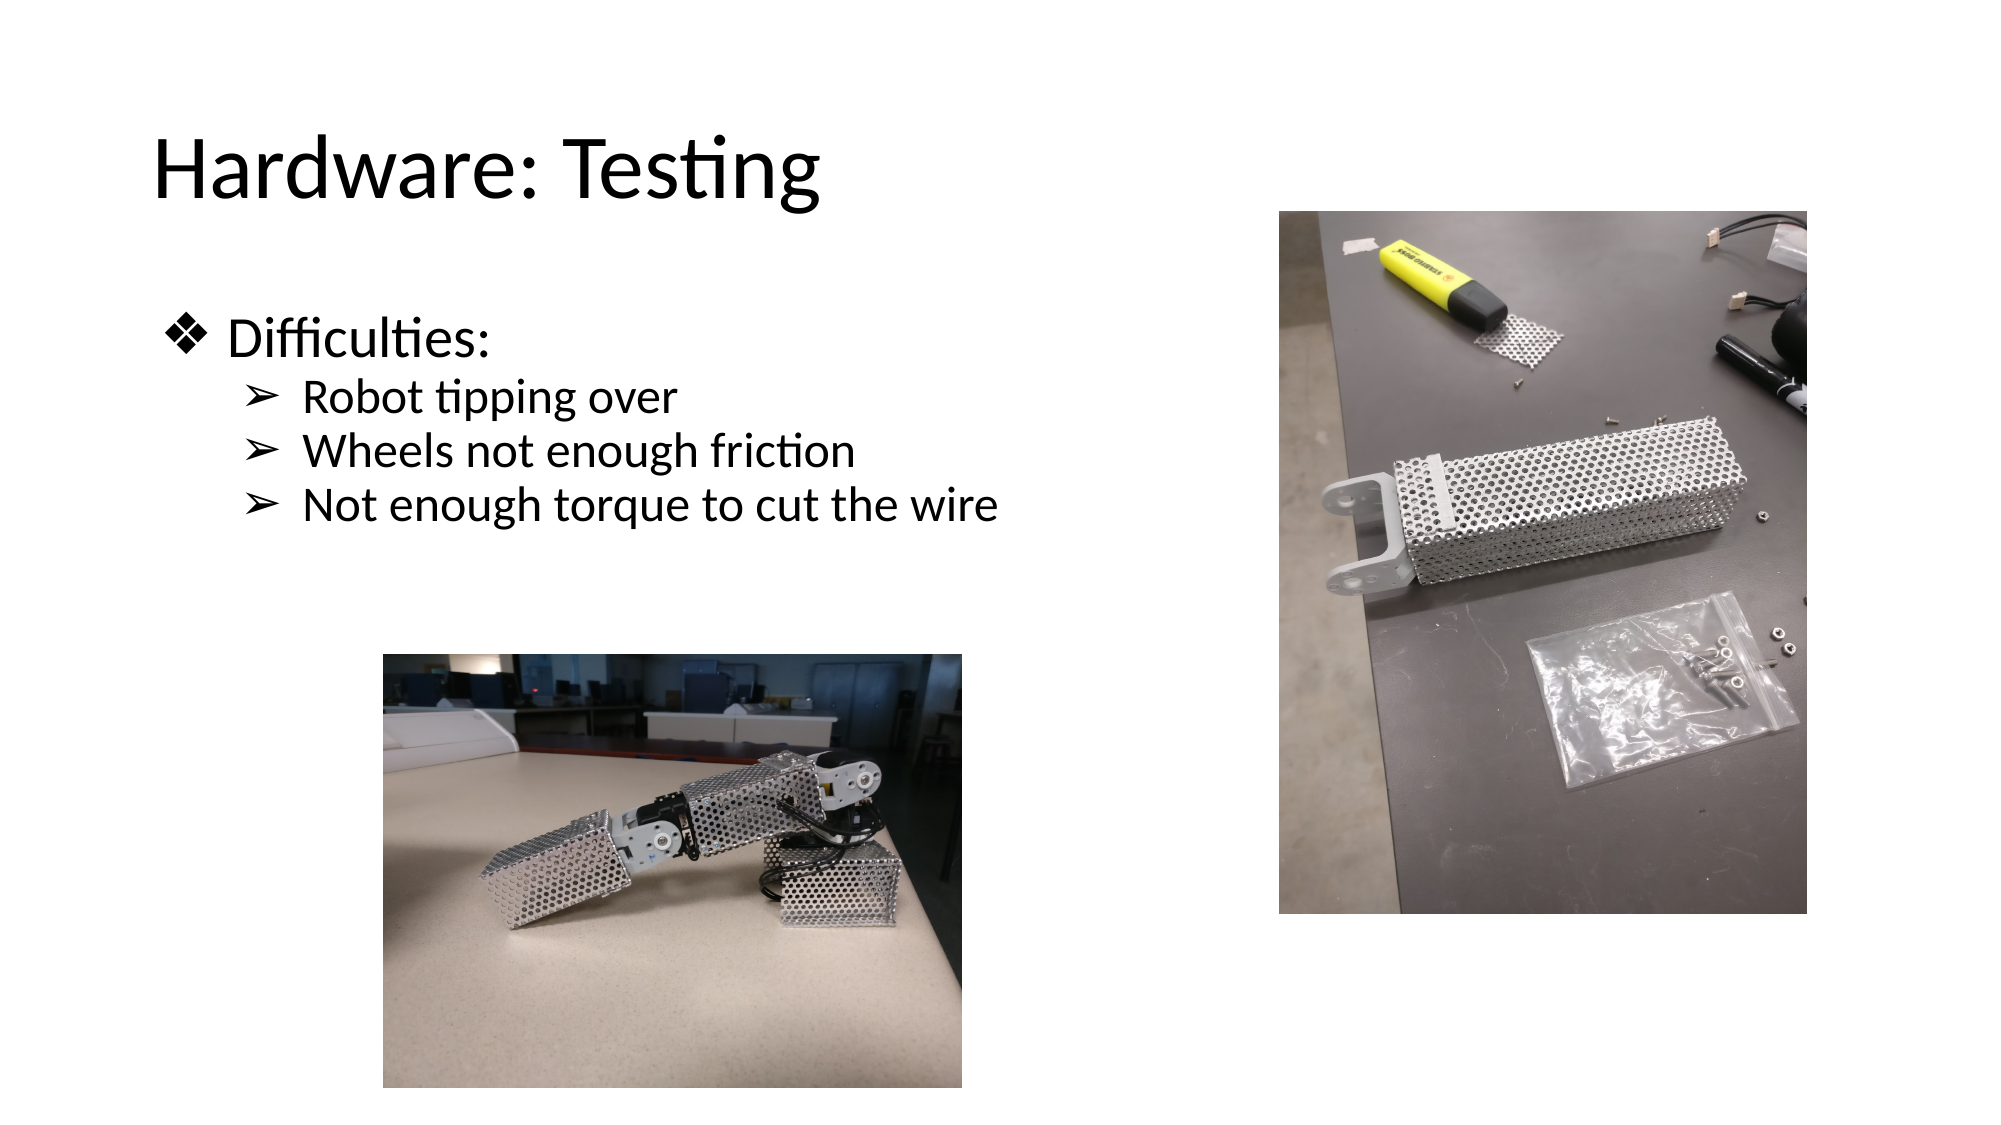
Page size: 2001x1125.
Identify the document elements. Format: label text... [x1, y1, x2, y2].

picture [383, 654, 962, 1088]
title Hardware: Testing [137, 59, 1863, 278]
picture [1279, 210, 1807, 915]
list Difficulties: Robot tipping over Wheels not enough friction Not enough torque to cut the wire [137, 299, 1863, 1014]
